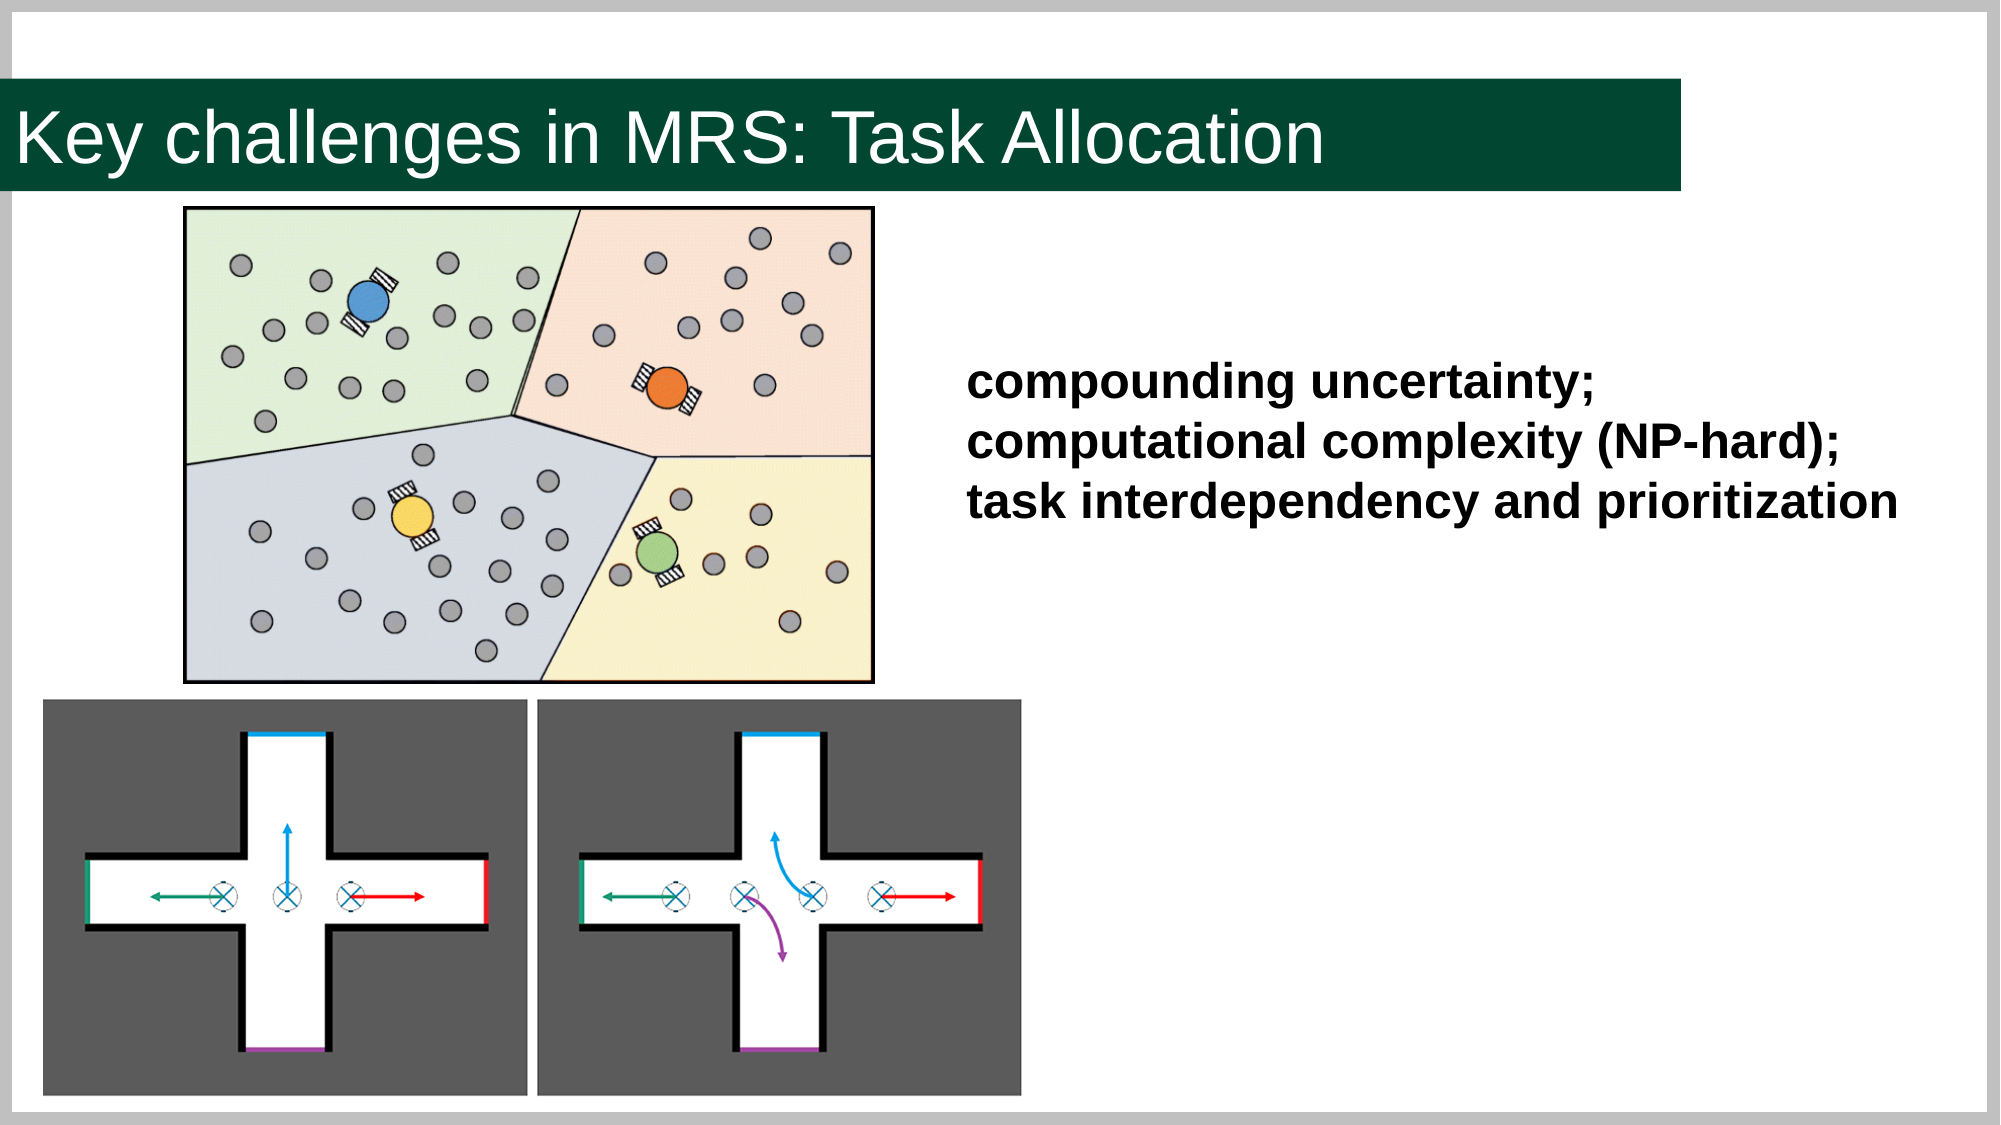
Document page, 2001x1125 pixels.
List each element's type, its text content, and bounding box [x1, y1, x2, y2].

picture [182, 206, 875, 684]
text_box [0, 78, 1681, 192]
text_box [0, 0, 2000, 1125]
picture [42, 698, 1022, 1102]
text_box compounding uncertainty; computational complexity (NP-hard); task interdependency and prioritization [951, 340, 1924, 596]
text_box Key challenges in MRS: Task Allocation [0, 84, 1360, 184]
